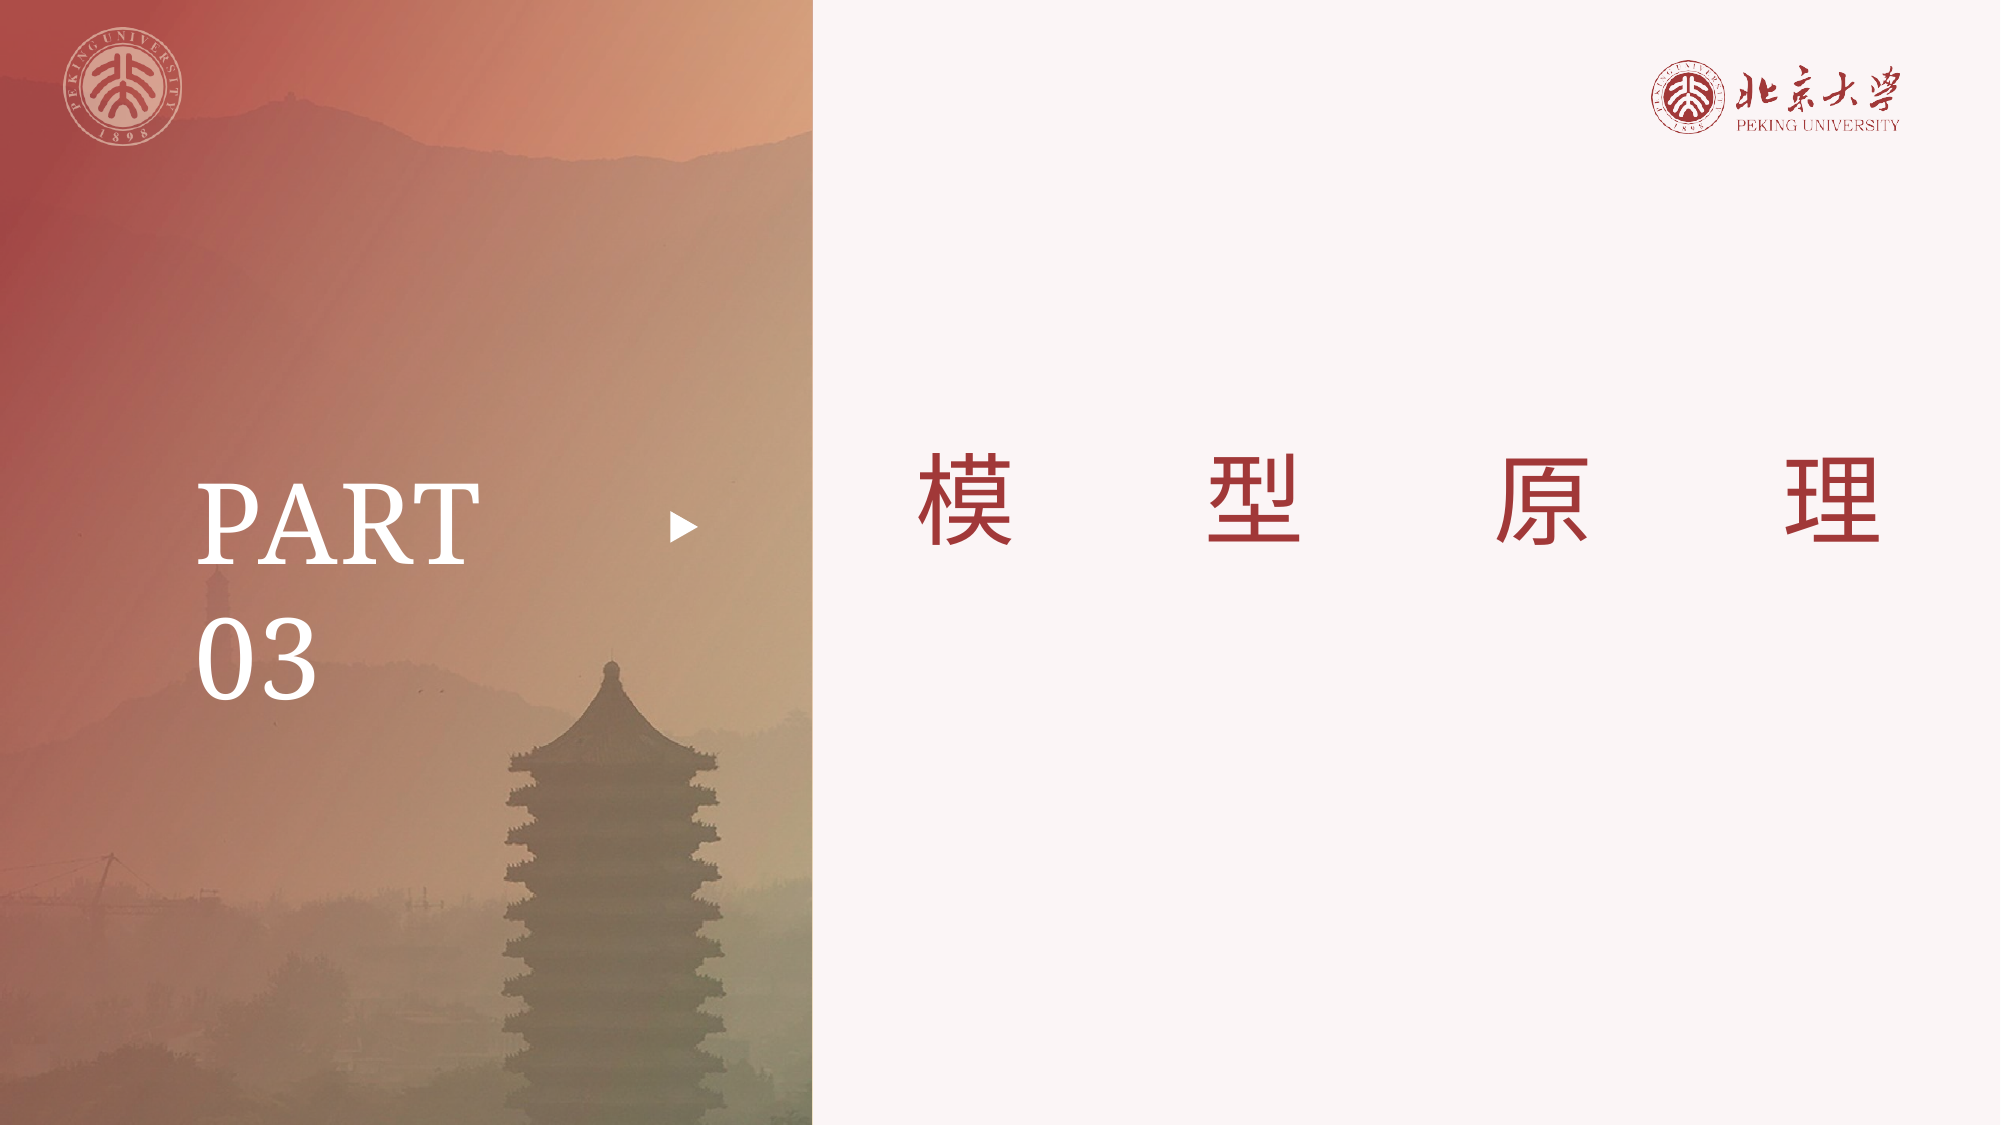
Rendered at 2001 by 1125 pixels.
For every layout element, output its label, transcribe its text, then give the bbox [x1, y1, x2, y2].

text_box 模 [913, 435, 1018, 558]
picture [1651, 59, 1725, 134]
text_box 理 [1780, 435, 1885, 558]
text_box 原 [1491, 435, 1596, 558]
picture [1735, 65, 1900, 131]
picture [0, 0, 814, 1125]
text_box 型 [1202, 435, 1307, 558]
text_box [63, 27, 699, 543]
